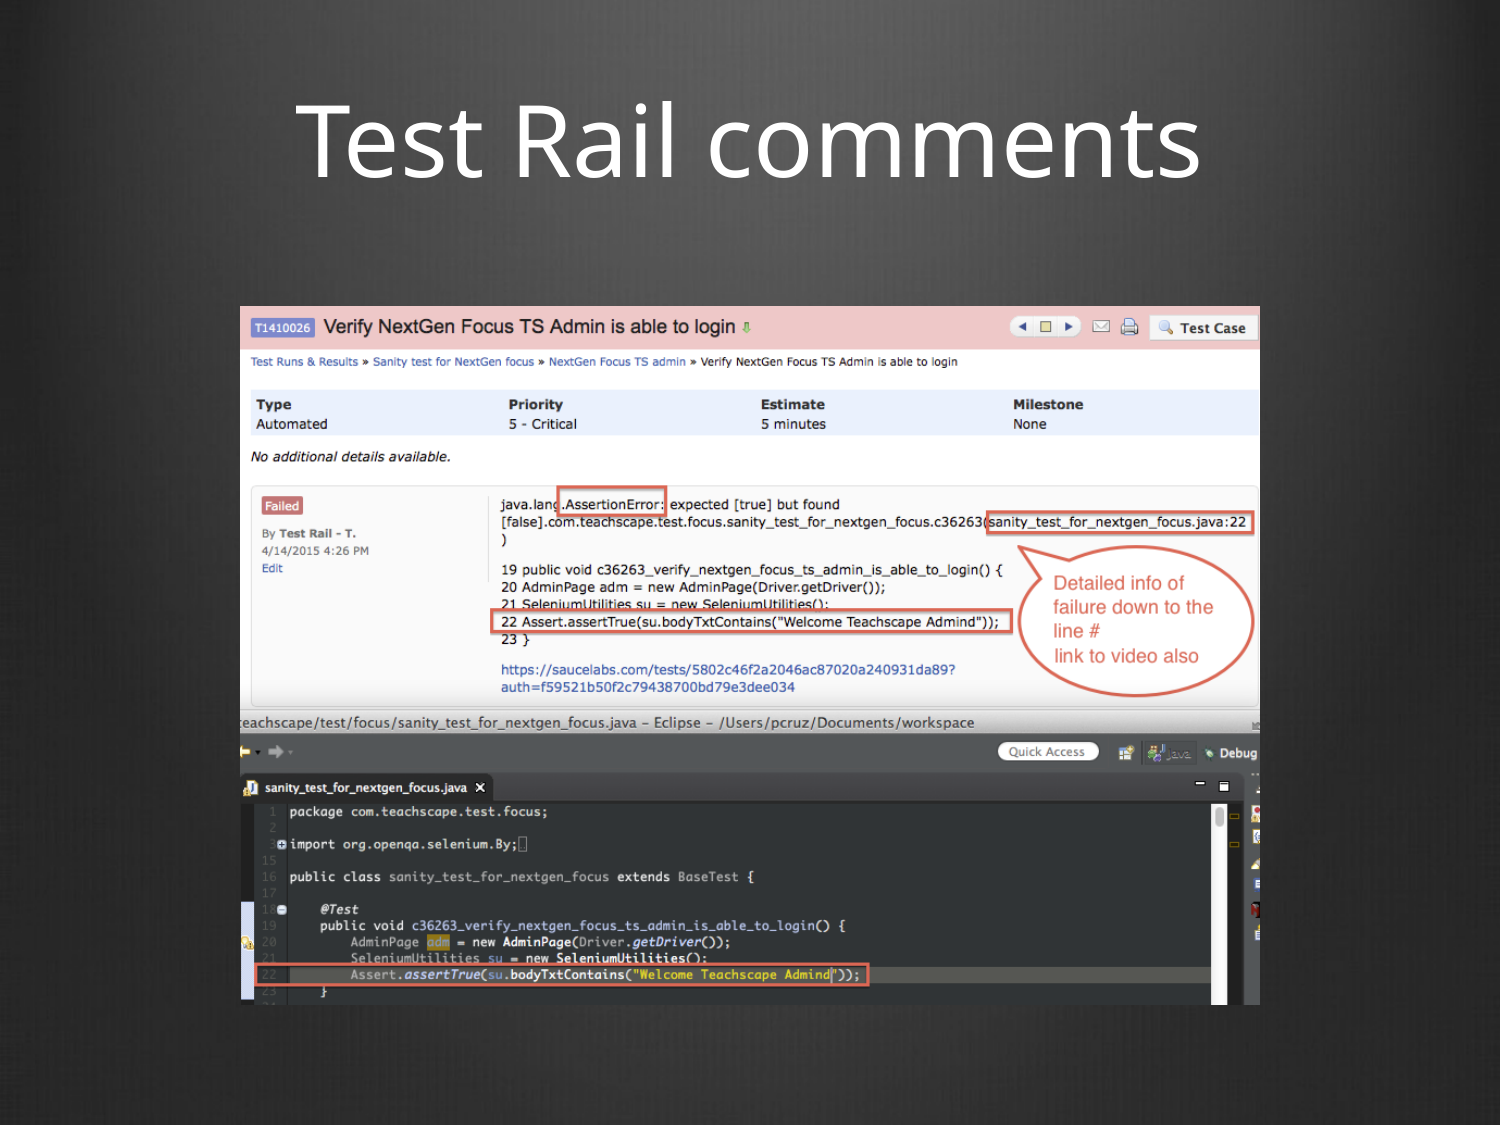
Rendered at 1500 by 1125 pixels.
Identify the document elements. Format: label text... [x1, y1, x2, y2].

title Test Rail comments [112, 19, 1388, 255]
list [112, 306, 1388, 1005]
